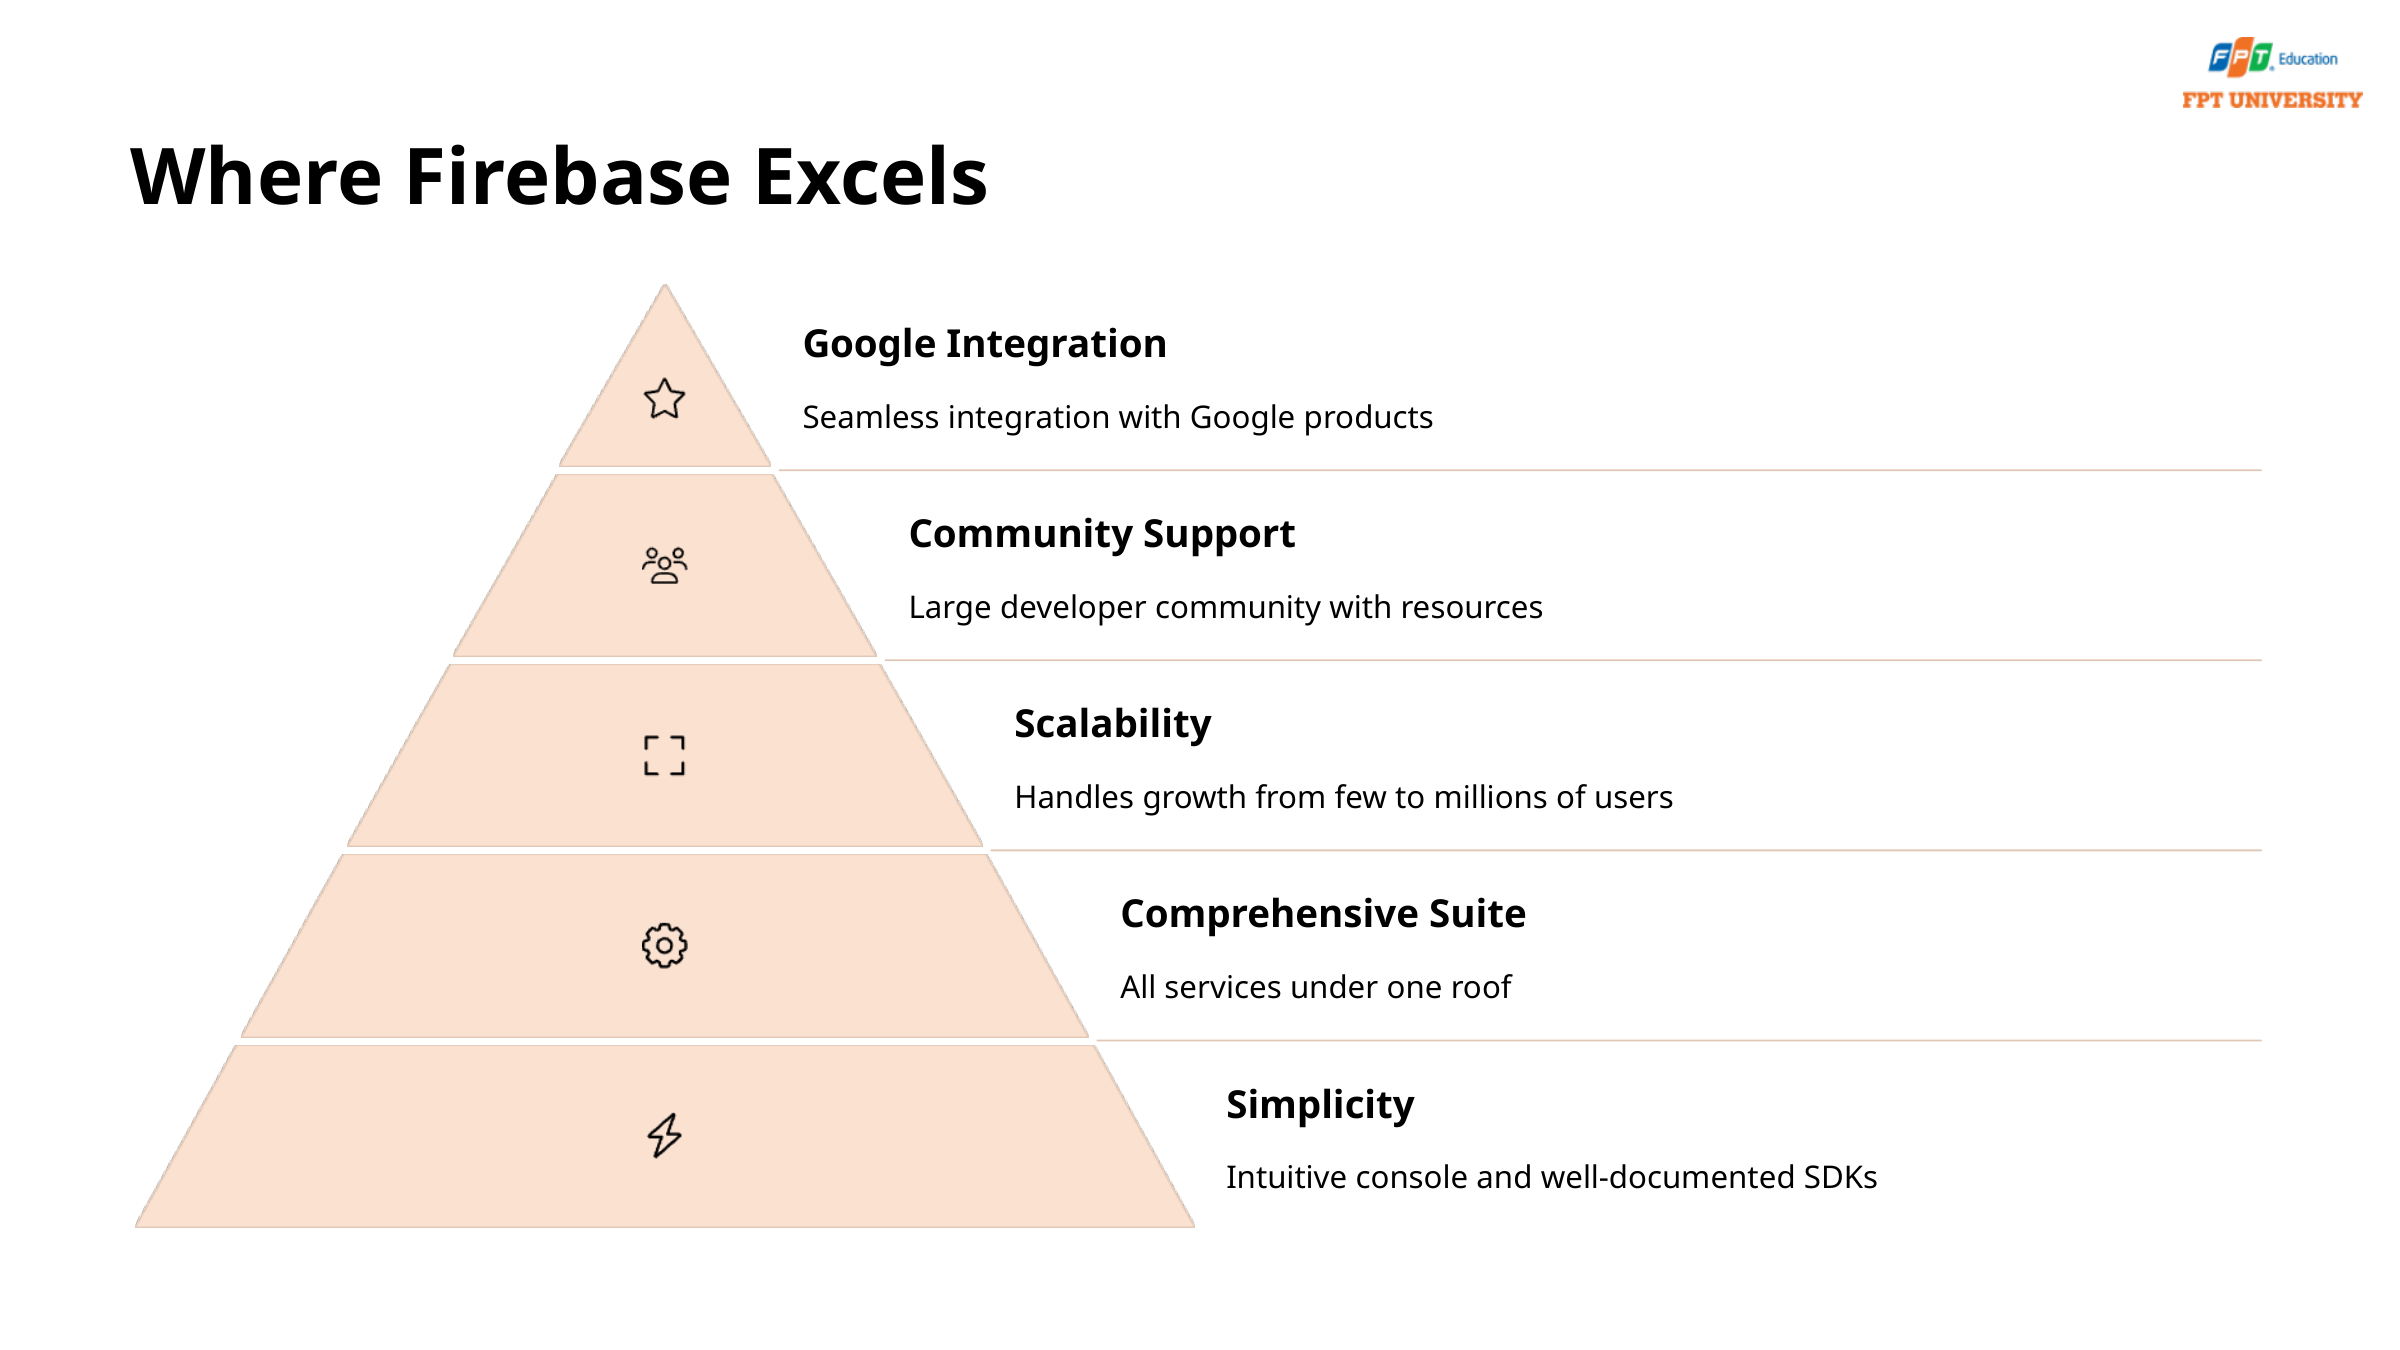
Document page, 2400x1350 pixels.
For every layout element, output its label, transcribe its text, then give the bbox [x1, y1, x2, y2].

text_box Where Firebase Excels [130, 122, 1009, 222]
picture [559, 284, 771, 467]
picture [135, 1045, 1195, 1228]
picture [241, 854, 1089, 1038]
text_box Community Support [908, 506, 1304, 556]
text_box Google Integration [802, 316, 1198, 366]
text_box Simplicity [1226, 1076, 1622, 1127]
text_box Handles growth from few to millions of users [1014, 764, 1682, 816]
text_box Seamless integration with Google products [802, 384, 1444, 436]
picture [347, 664, 983, 848]
text_box Scalability [1014, 696, 1410, 746]
text_box Large developer community with resources [908, 574, 1556, 626]
text_box All services under one roof [1120, 955, 1534, 1006]
text_box Comprehensive Suite [1120, 886, 1534, 937]
picture [2182, 37, 2363, 108]
text_box Intuitive console and well-documented SDKs [1226, 1145, 1895, 1196]
picture [453, 474, 877, 657]
